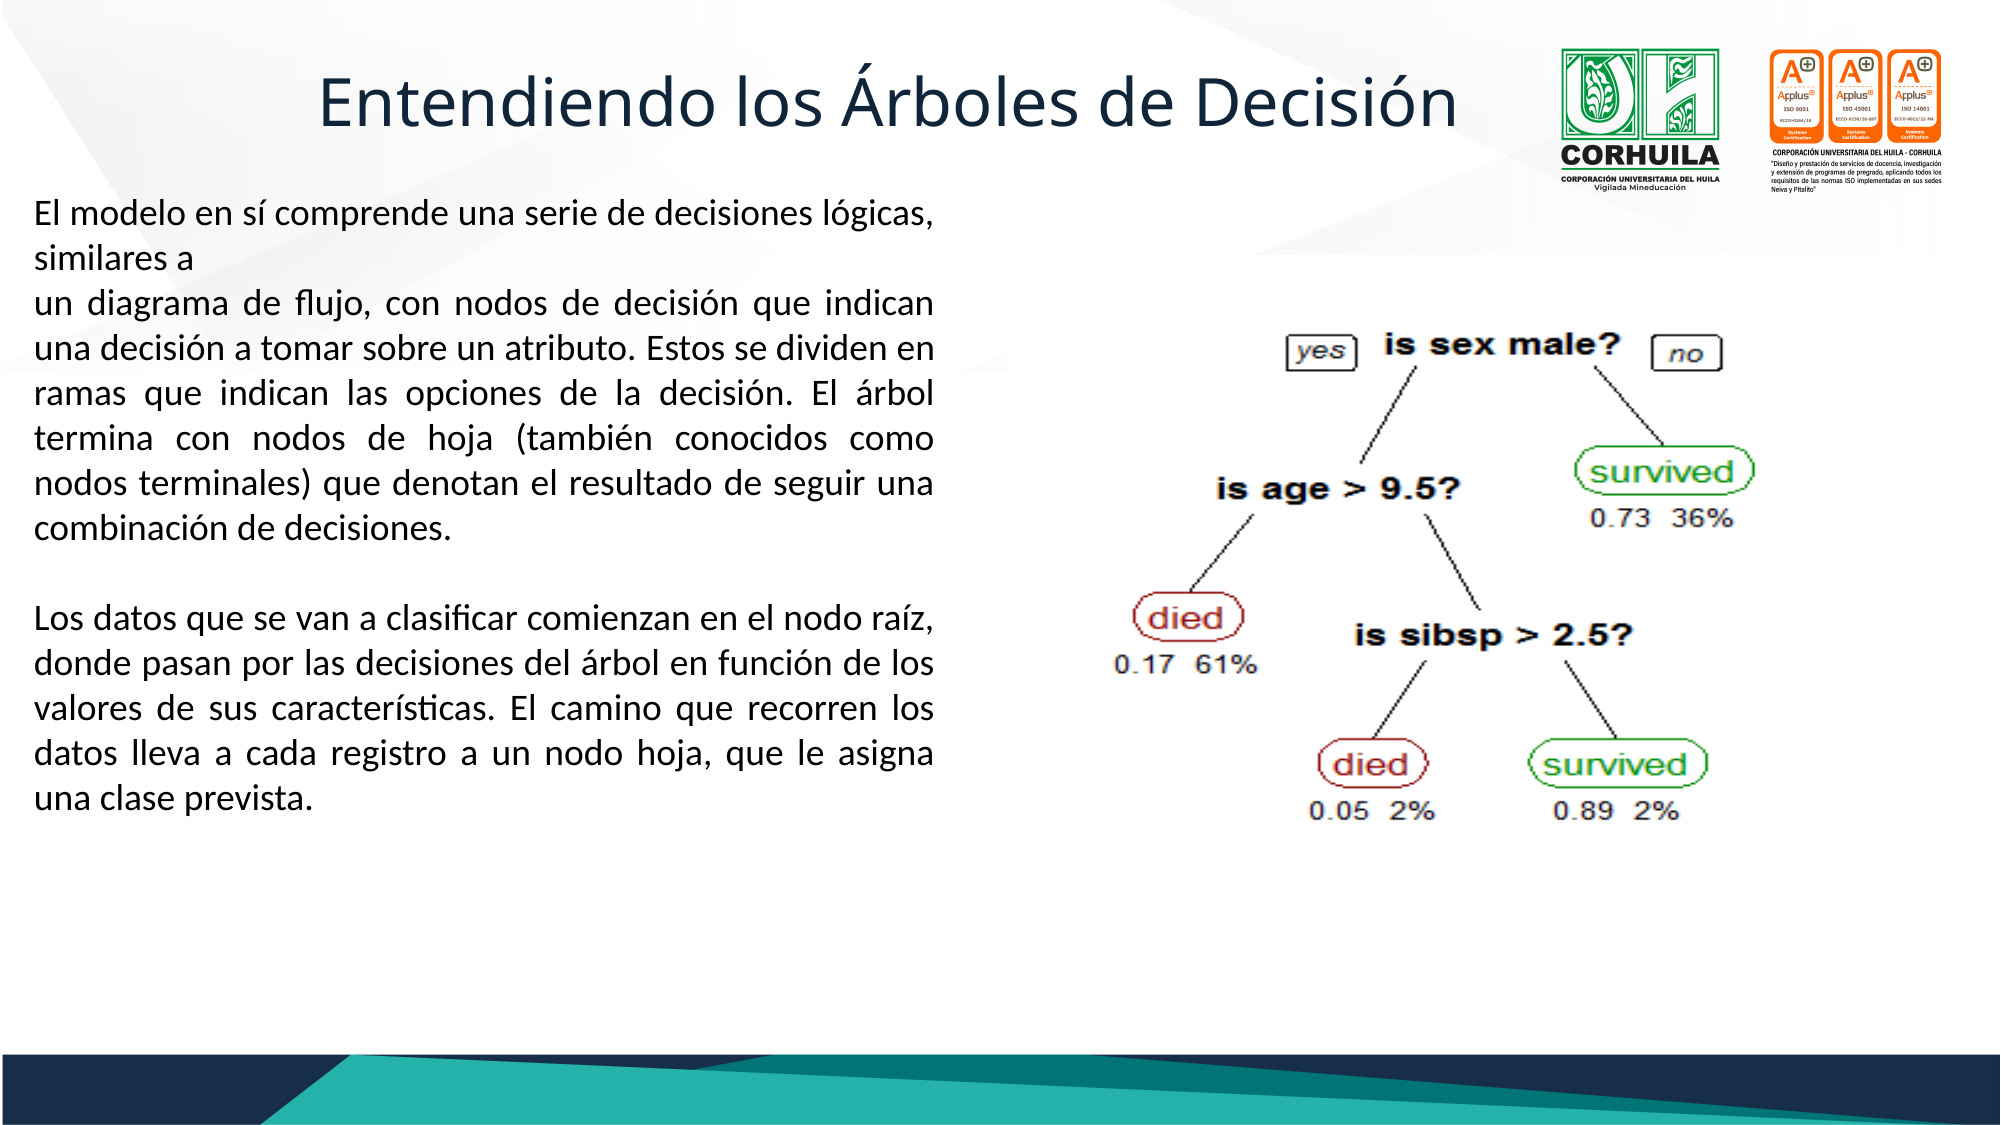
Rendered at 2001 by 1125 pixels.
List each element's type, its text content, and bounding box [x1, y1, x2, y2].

text_box Entendiendo los Árboles de Decisión [0, 52, 1861, 148]
text_box El modelo en sí comprende una serie de decisiones lógicas, similares a un diagrama de flujo, con nodos de decisión que indican una decisión a tomar sobre un atributo. Estos se dividen en ramas que indican las opciones de la decisión. El árbol termina con nodos de hoja (también conocidos como nodos terminales) que denotan el resultado de seguir una combinación de decisiones. Los datos que se van a clasificar comienzan en el nodo raíz, donde pasan por las decisiones del árbol en función de los valores de sus características. El camino que recorren los datos lleva a cada registro a un nodo hoja, que le asigna una clase prevista. [19, 180, 951, 826]
picture [0, 0, 2000, 1125]
